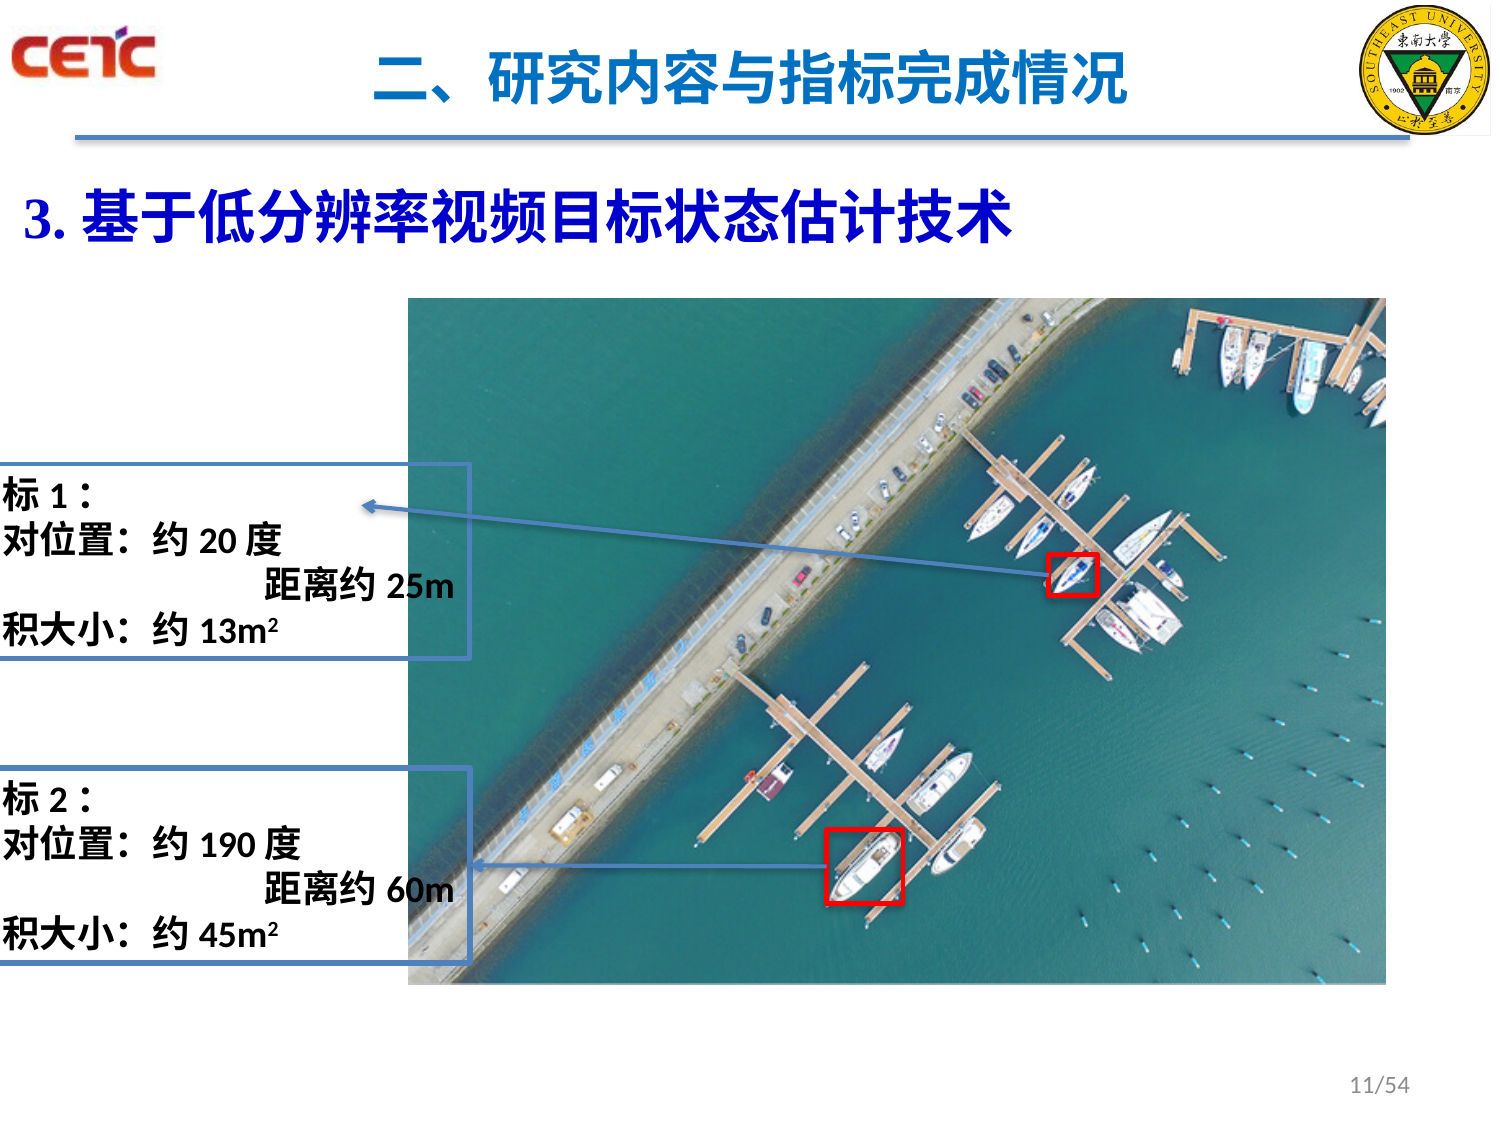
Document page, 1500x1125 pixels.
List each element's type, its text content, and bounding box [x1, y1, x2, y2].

picture [9, 18, 166, 92]
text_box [361, 505, 1049, 576]
text_box 目标1： 相对位置：约20度 距离约25m 面积大小：约13m2 [0, 464, 403, 659]
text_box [408, 298, 1386, 985]
text_box 目标2： 相对位置：约190度 距离约60m 面积大小：约45m2 [0, 767, 403, 963]
slide_number 11/54 [1074, 1065, 1425, 1103]
picture [1359, 5, 1491, 136]
title 二、研究内容与指标完成情况 [75, 29, 1425, 122]
text_box 3.基于低分辨率视频目标状态估计技术 [8, 144, 1029, 258]
